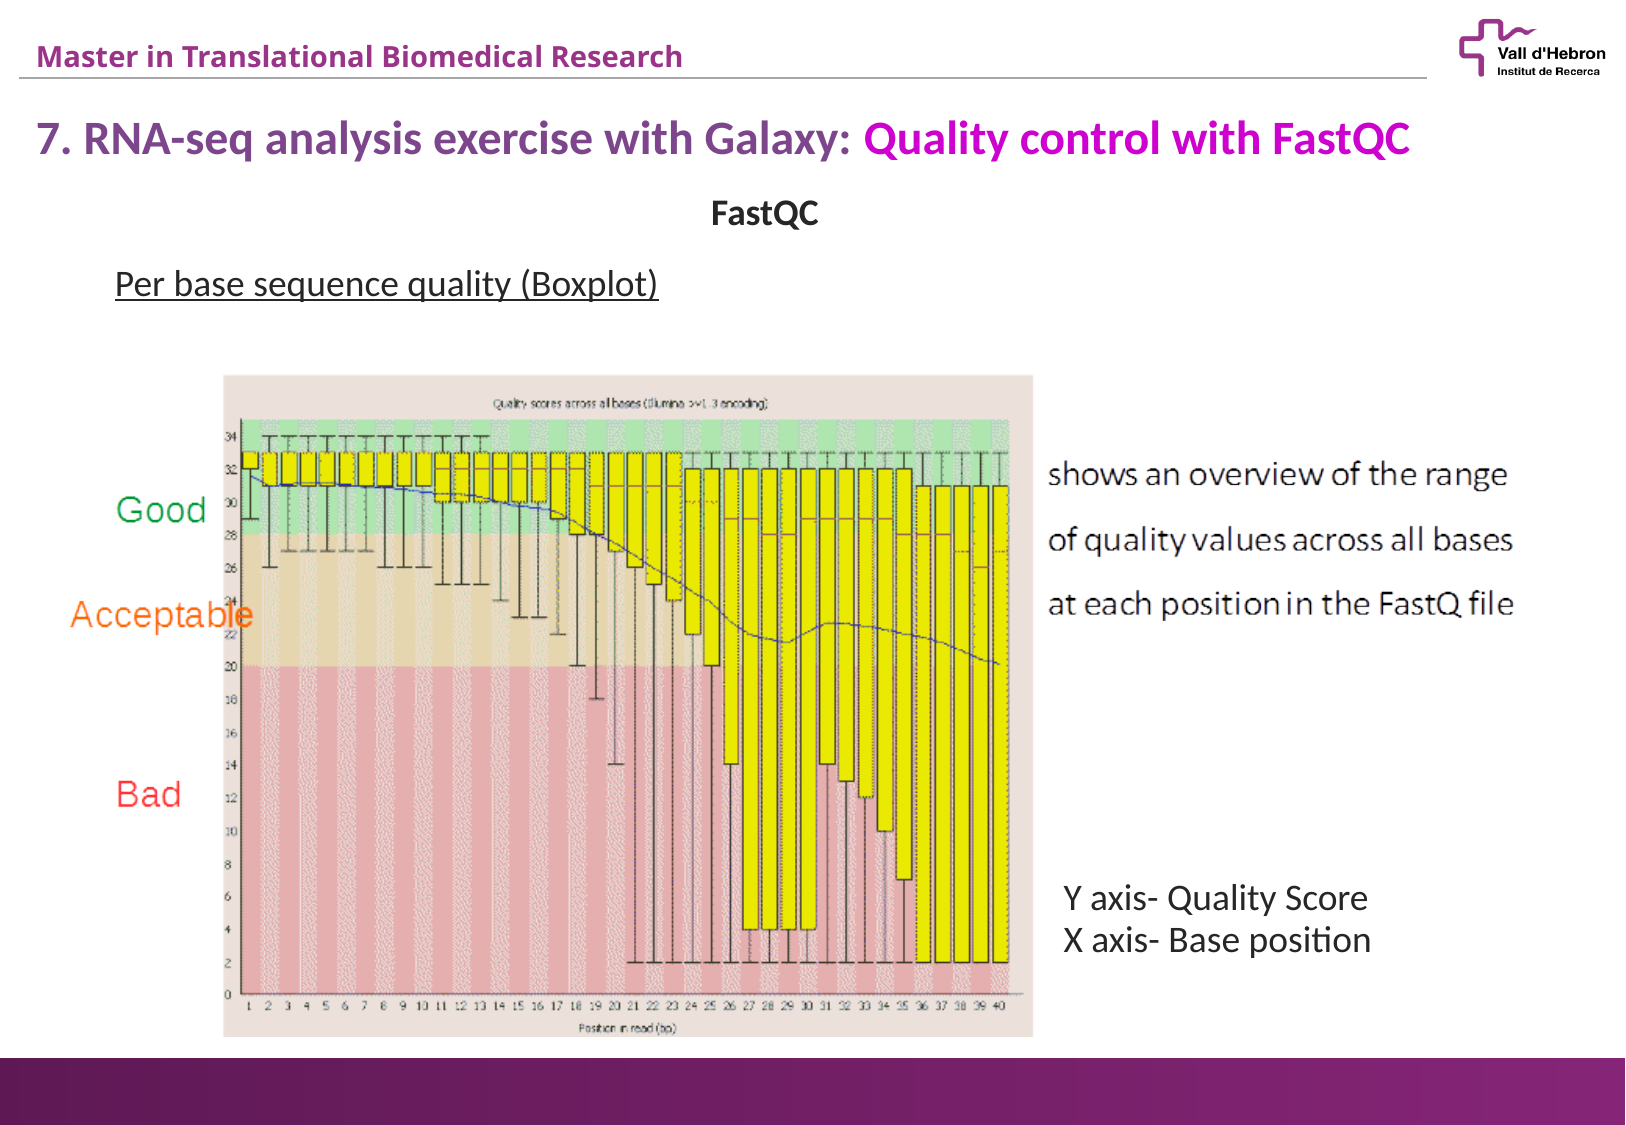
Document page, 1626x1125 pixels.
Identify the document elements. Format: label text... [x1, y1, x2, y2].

text_box FastQC [696, 184, 834, 242]
text_box 7. RNA-seq analysis exercise with Galaxy: Quality control with FastQC [21, 99, 1569, 172]
text_box Per base sequence quality (Boxplot) [100, 255, 675, 312]
picture [1458, 18, 1606, 77]
picture [56, 373, 1543, 1038]
